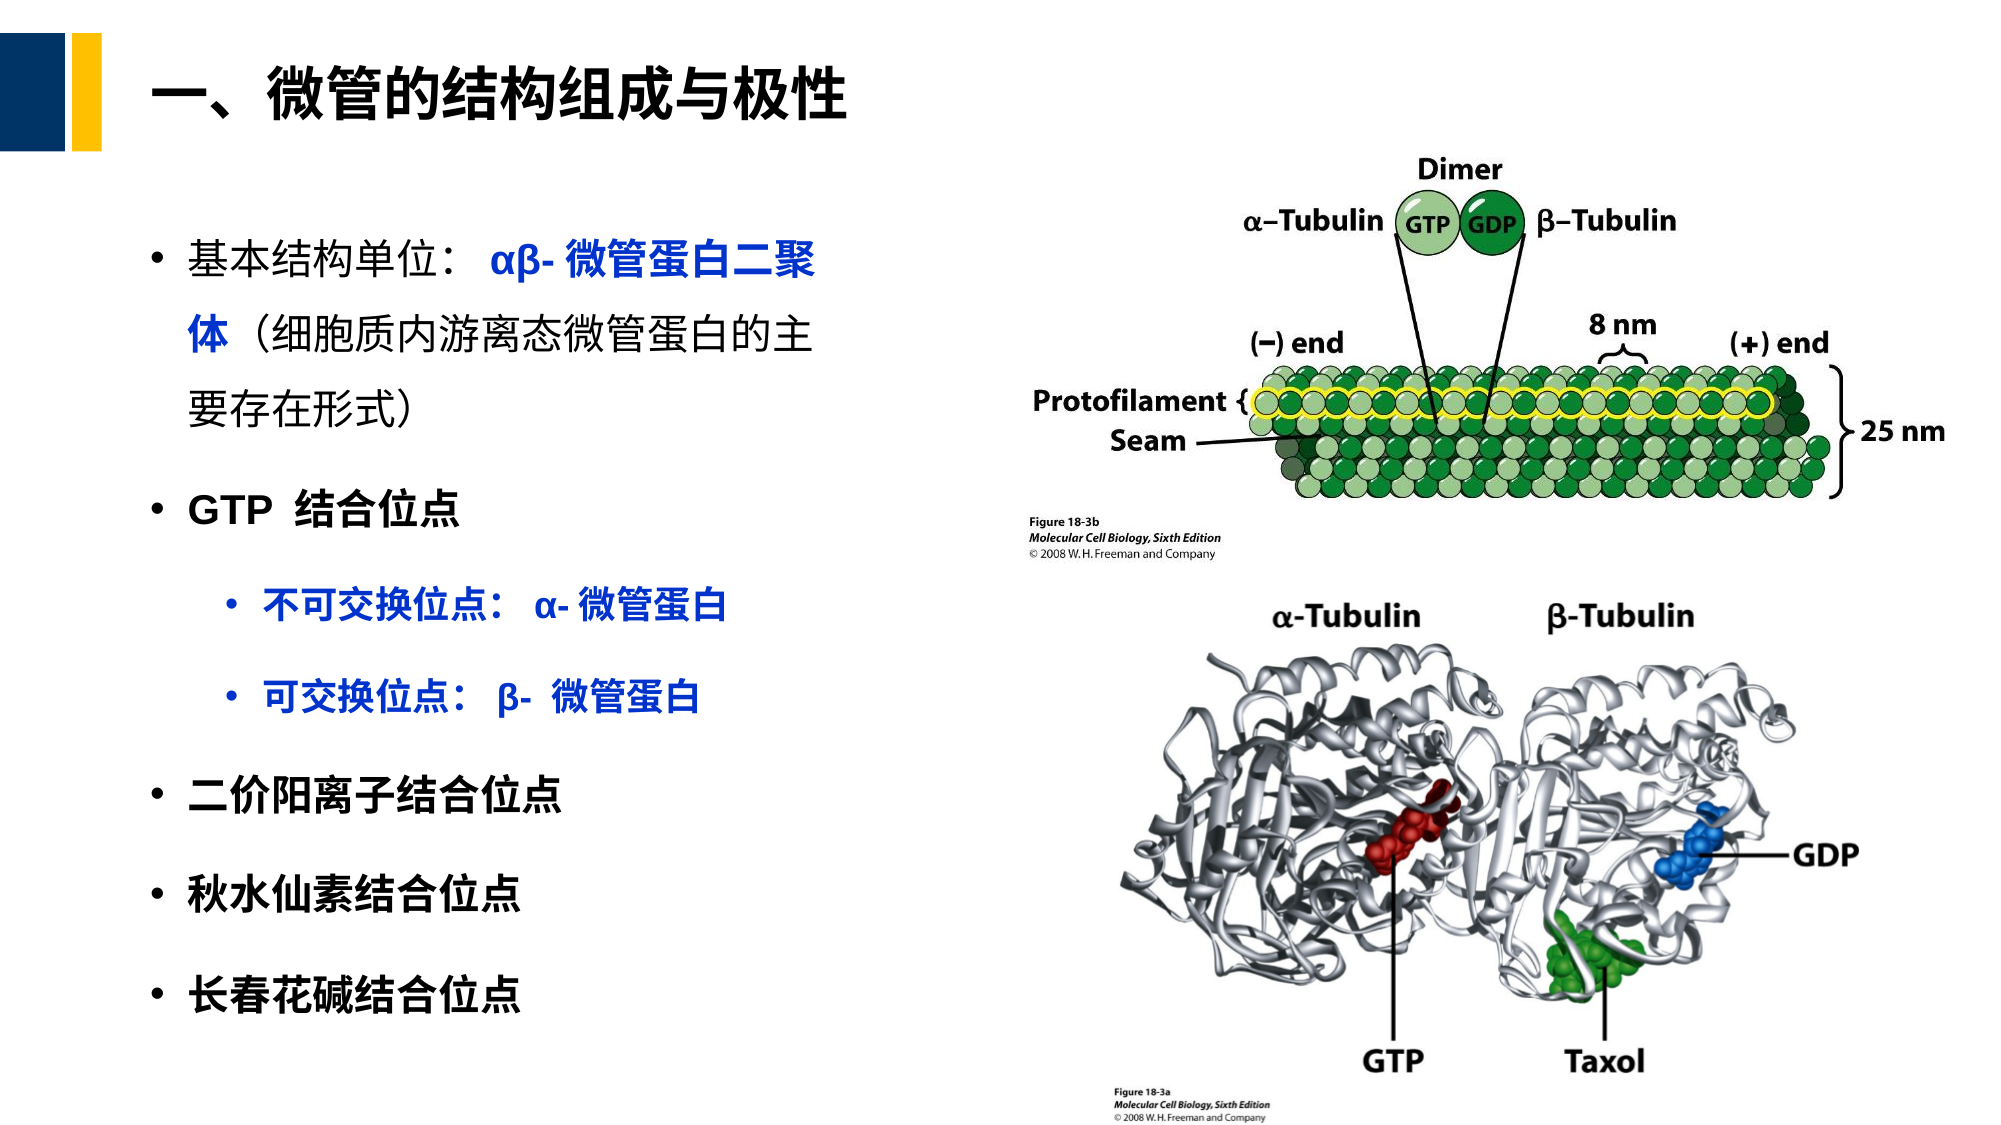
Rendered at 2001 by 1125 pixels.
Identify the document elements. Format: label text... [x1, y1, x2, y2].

picture [1110, 593, 1865, 1125]
list 基本结构单位：αβ-微管蛋白二聚体（细胞质内游离态微管蛋白的主要存在形式） GTP 结合位点 不可交换位点：α-微管蛋白 可交换位点：β- 微管蛋白 二价阳离子结合位点 秋水仙素结合位点 长春花碱结合位点 [135, 200, 858, 1092]
picture [1024, 149, 1952, 563]
title 一、微管的结构组成与极性 [135, 33, 1950, 152]
